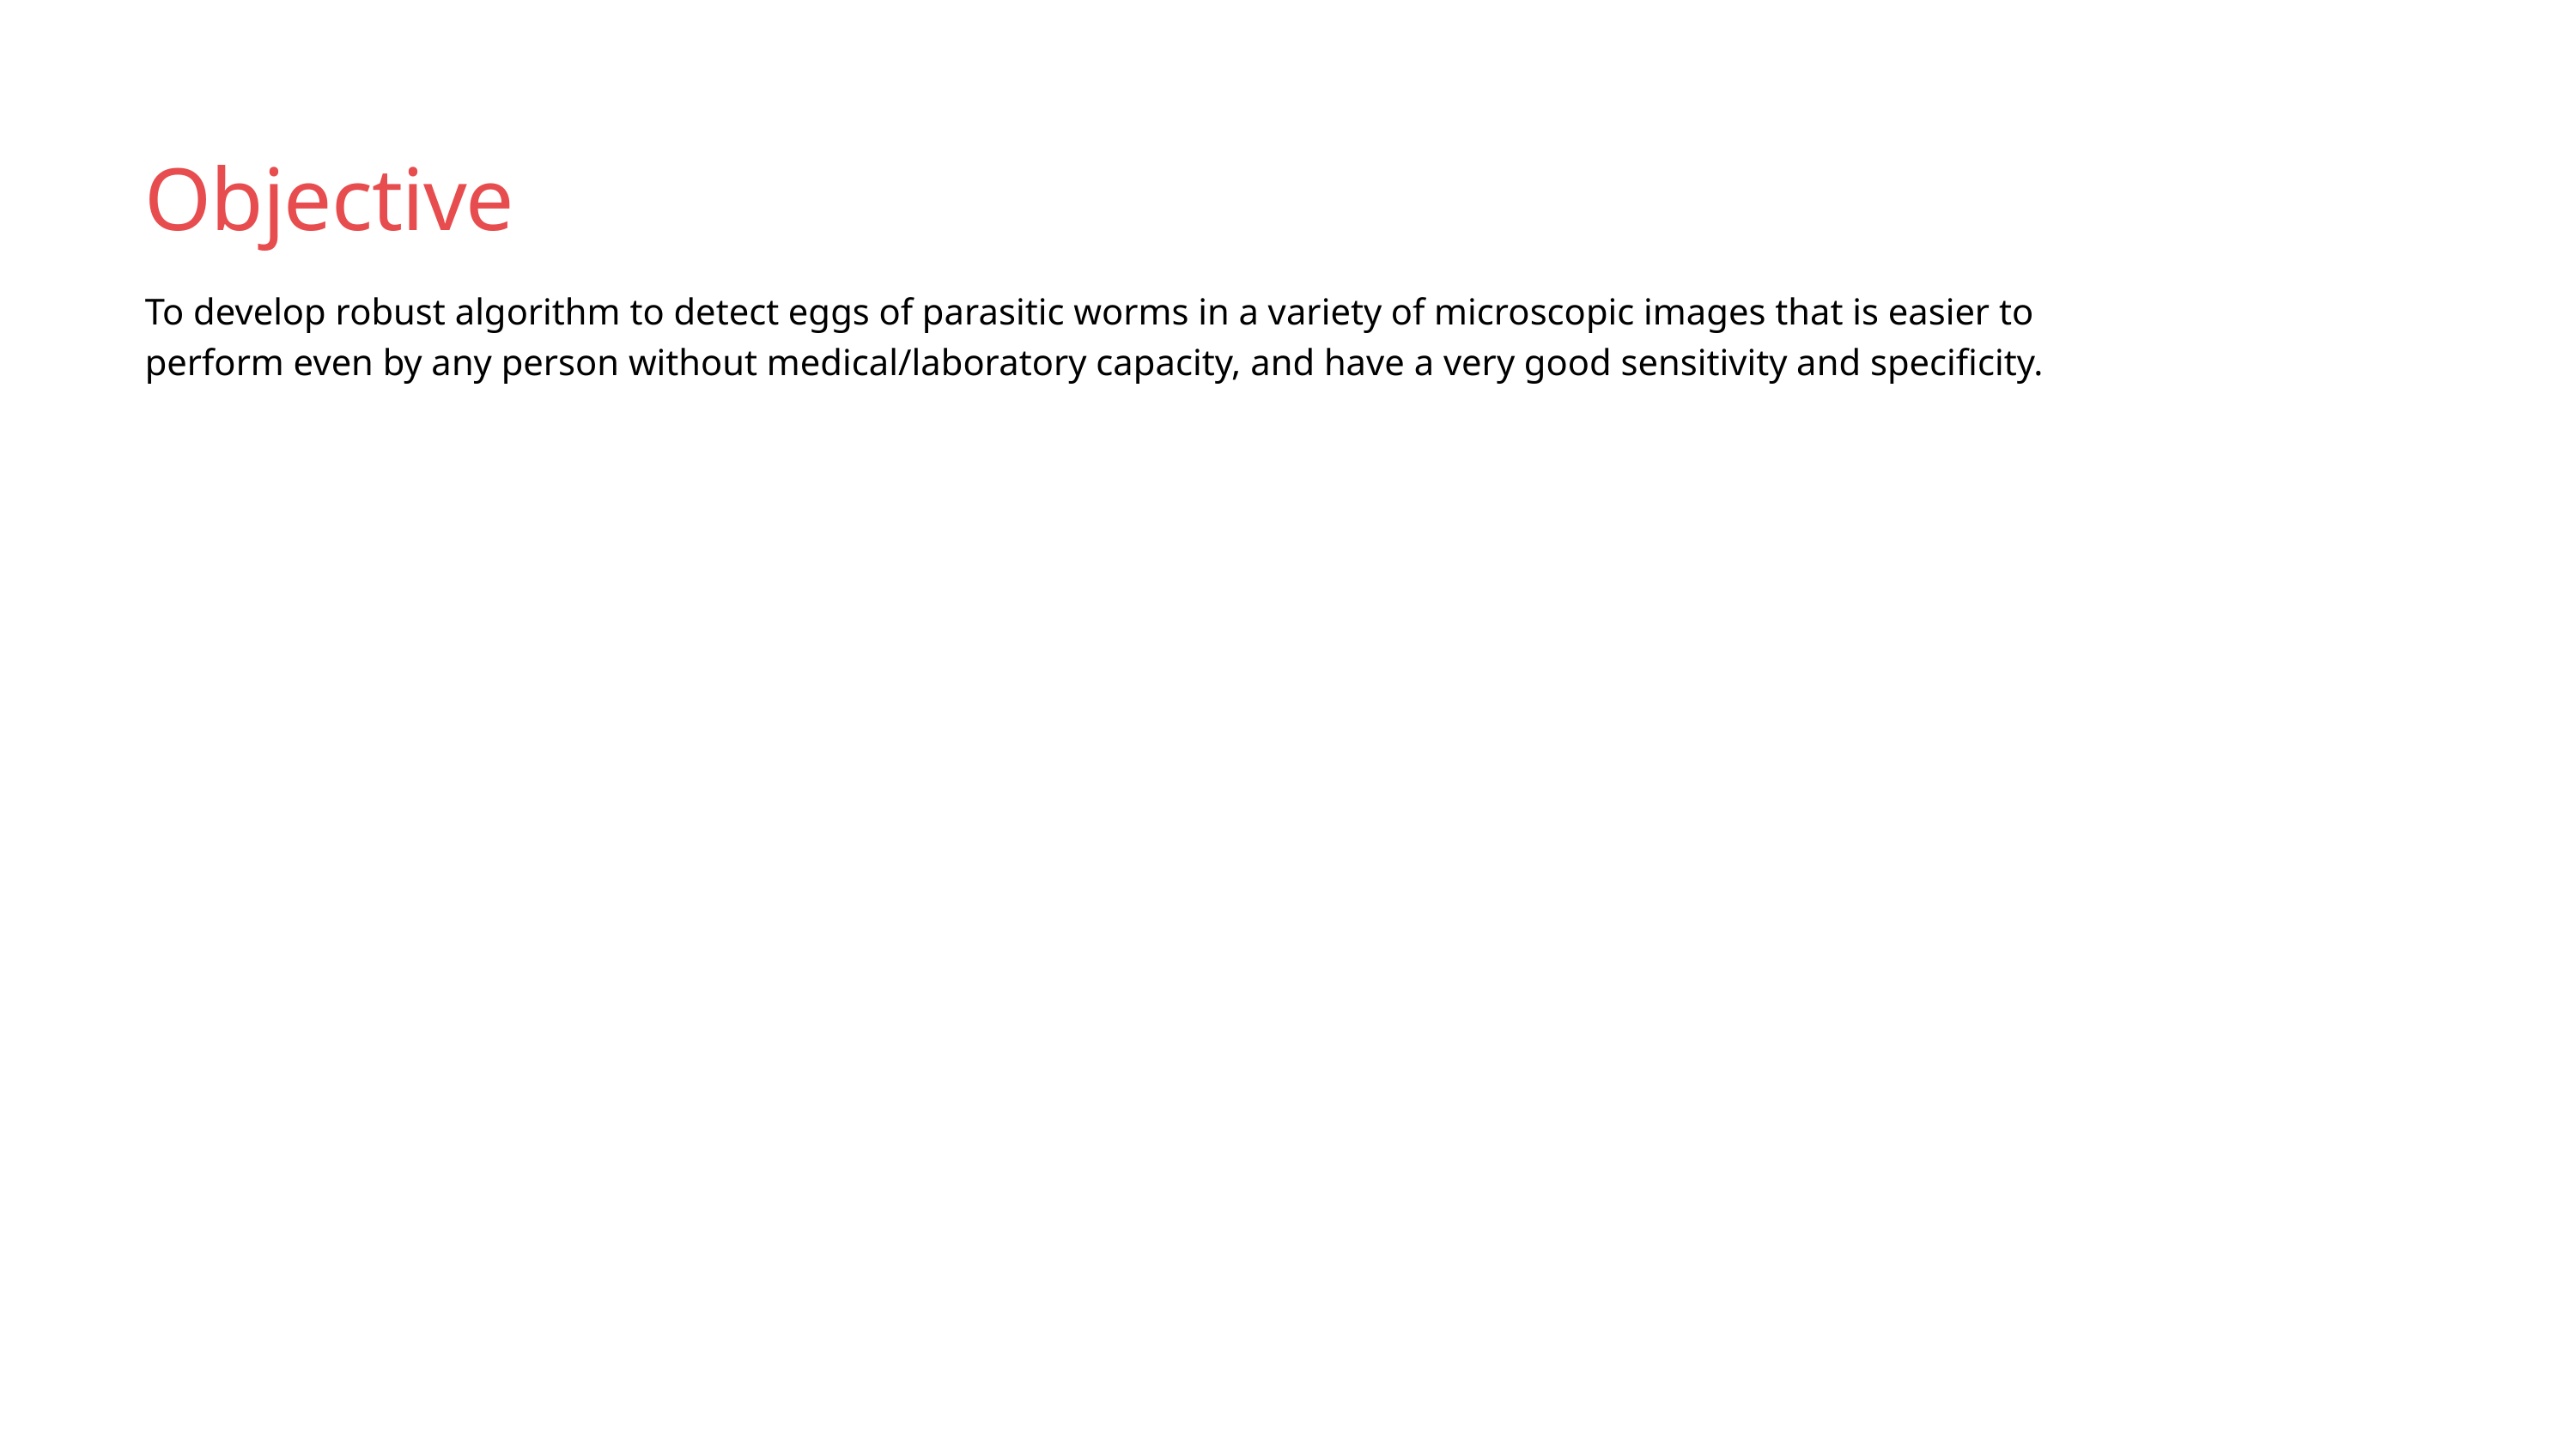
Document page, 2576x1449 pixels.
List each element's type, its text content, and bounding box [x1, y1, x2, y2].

text_box To develop robust algorithm to detect eggs of parasitic worms in a variety of microscopic images that is easier to perform even by any person without medical/laboratory capacity, and have a very good sensitivity and specificity. [144, 282, 2068, 433]
text_box Objective [144, 153, 1029, 248]
